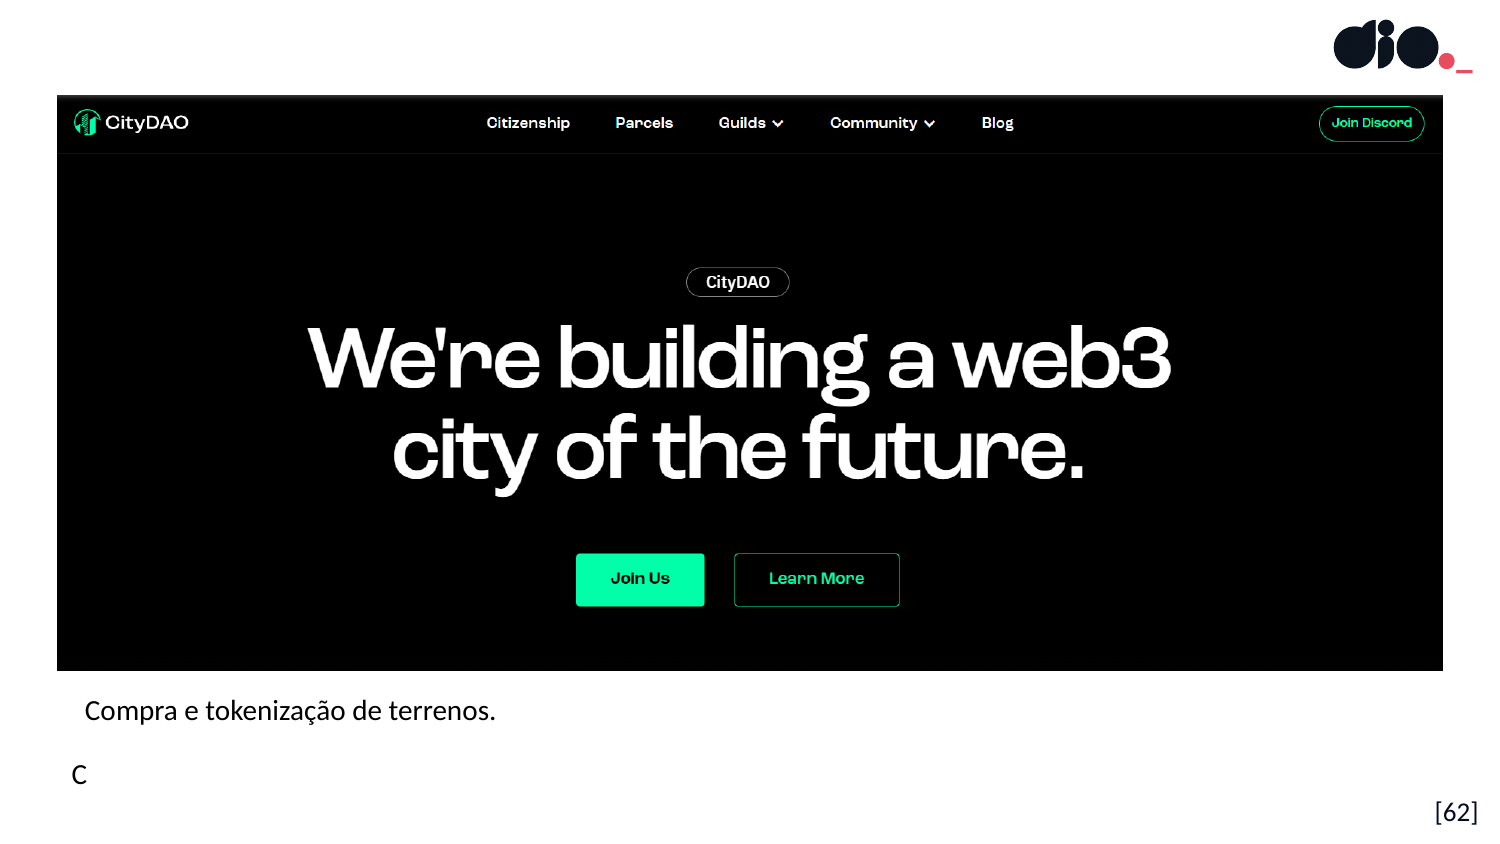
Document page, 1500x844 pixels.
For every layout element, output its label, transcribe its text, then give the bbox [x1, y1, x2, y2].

text_box Compra e tokenização de terrenos. [70, 684, 588, 734]
text_box C [56, 748, 807, 798]
picture [1333, 19, 1473, 74]
picture [56, 95, 1444, 671]
slide_number [62] [1403, 779, 1494, 844]
